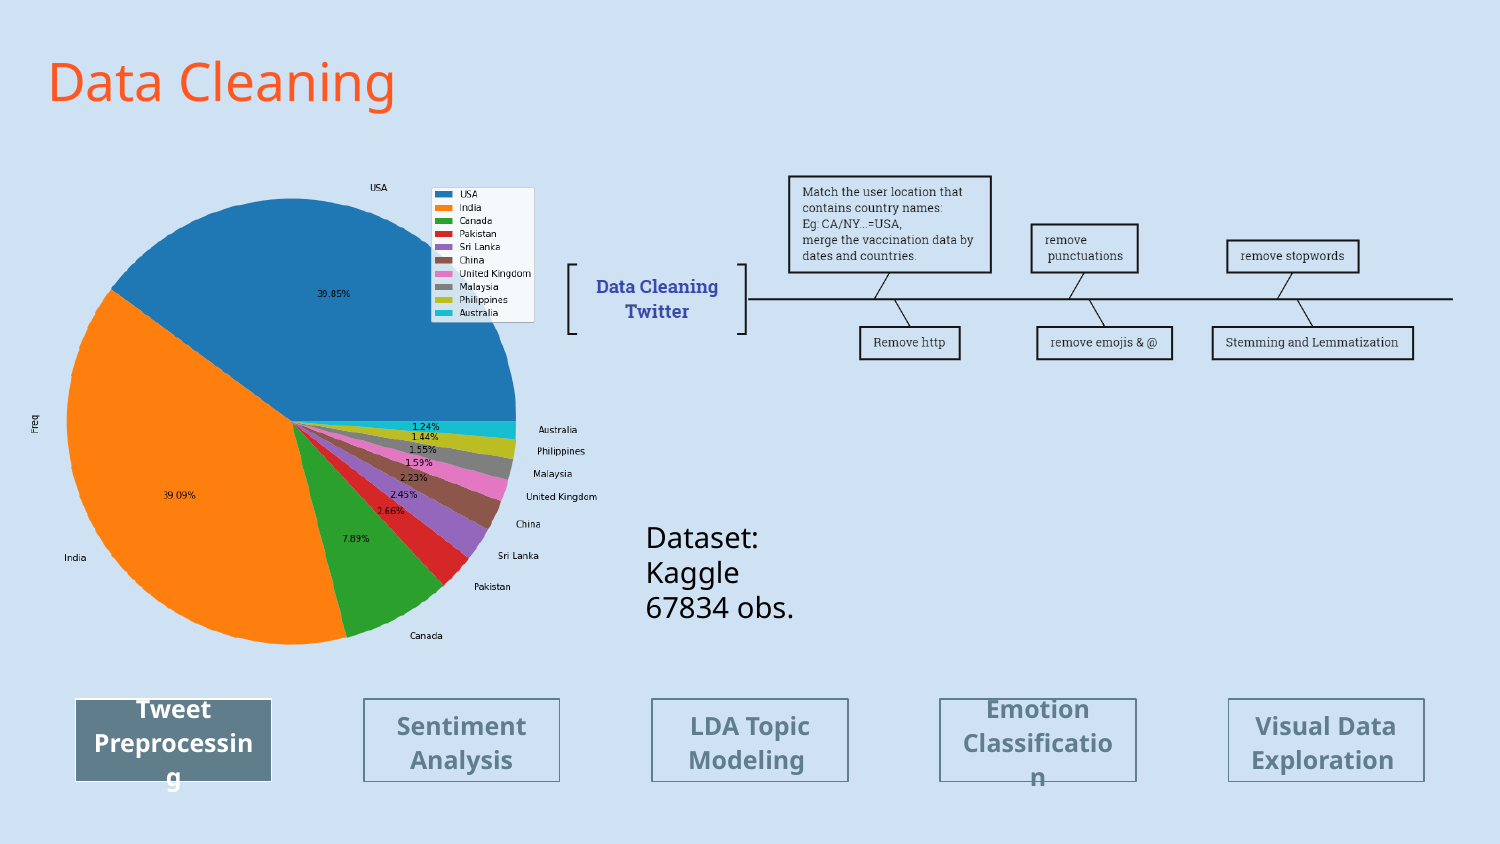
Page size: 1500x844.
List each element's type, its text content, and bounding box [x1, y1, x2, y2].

title Data Cleaning [32, 33, 1430, 128]
text_box Sentiment Analysis [363, 698, 560, 782]
text_box Emotion Classification [940, 698, 1136, 782]
text_box Visual Data Exploration [1228, 698, 1425, 782]
picture [23, 156, 1486, 668]
text_box LDA Topic Modeling [652, 698, 848, 782]
text_box Tweet Preprocessing [75, 698, 272, 782]
text_box Dataset: Kaggle 67834 obs. [630, 504, 899, 675]
